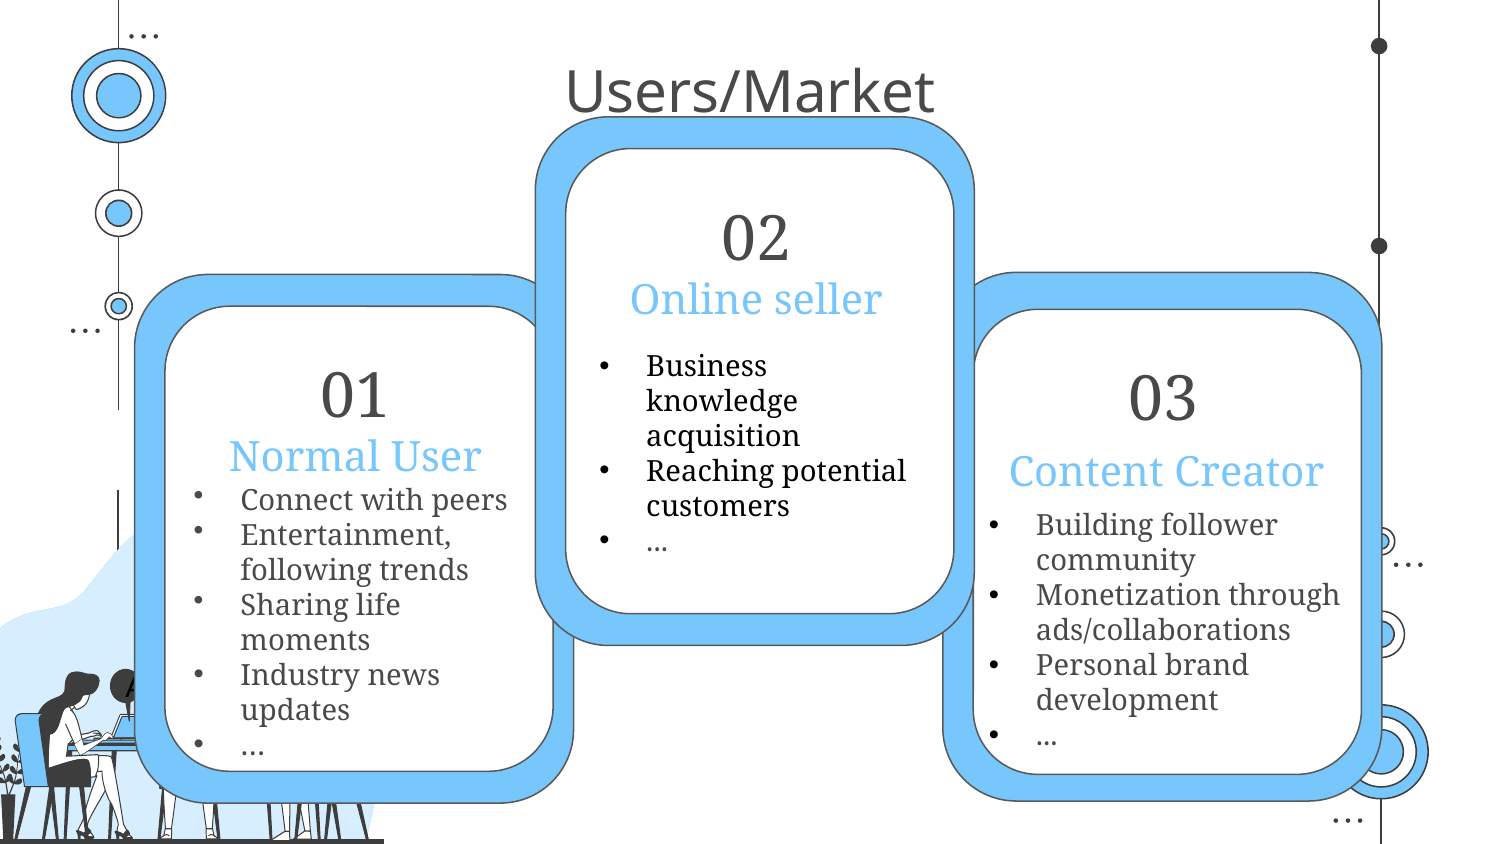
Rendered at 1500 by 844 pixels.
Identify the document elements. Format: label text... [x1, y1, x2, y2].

text_box 02 [695, 197, 818, 273]
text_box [0, 517, 400, 844]
text_box [565, 148, 954, 614]
text_box [975, 309, 1362, 491]
text_box [535, 116, 975, 646]
text_box Building follower community Monetization through ads/collaborations Personal brand development ... [973, 491, 1363, 717]
text_box [973, 717, 1362, 775]
text_box Content Creator [981, 445, 1352, 494]
title 01 [294, 355, 417, 431]
text_box [404, 623, 574, 804]
subtitle Connect with peers Entertainment, following trends Sharing life moments Industry news updates … [178, 466, 530, 690]
text_box Online seller [580, 272, 932, 323]
text_box 03 [1103, 358, 1225, 434]
title Users/Market [118, 39, 1382, 134]
text_box Business knowledge acquisition Reaching potential customers ... [584, 332, 936, 556]
text_box [942, 272, 1382, 802]
text_box [164, 306, 554, 772]
text_box [134, 274, 535, 516]
subtitle Normal User [179, 429, 531, 481]
